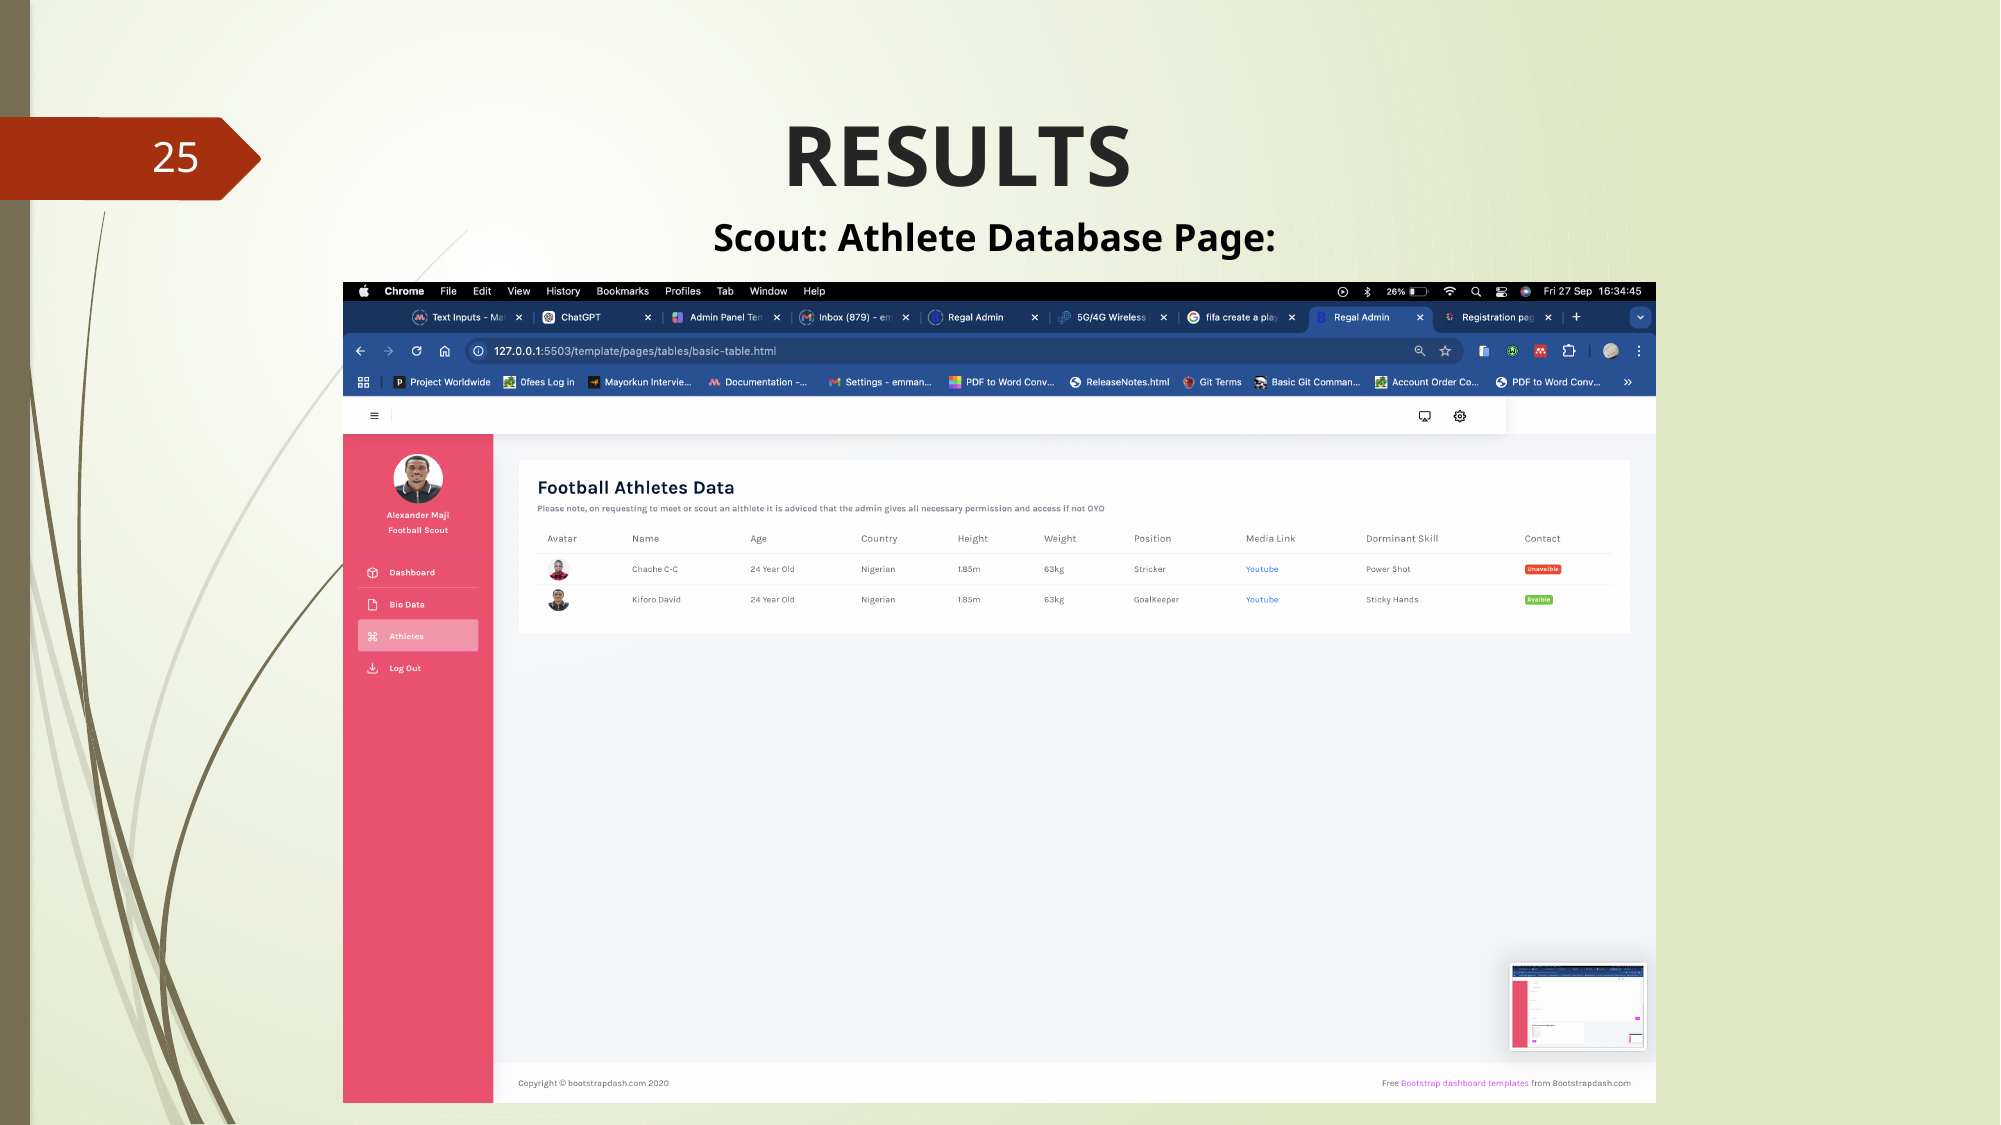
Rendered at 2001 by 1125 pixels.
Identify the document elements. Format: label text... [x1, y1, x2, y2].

text_box Scout: Athlete Database Page: [694, 206, 1306, 266]
picture [343, 282, 1657, 1104]
title RESULTS [135, 96, 1780, 223]
slide_number 25 [87, 129, 216, 190]
